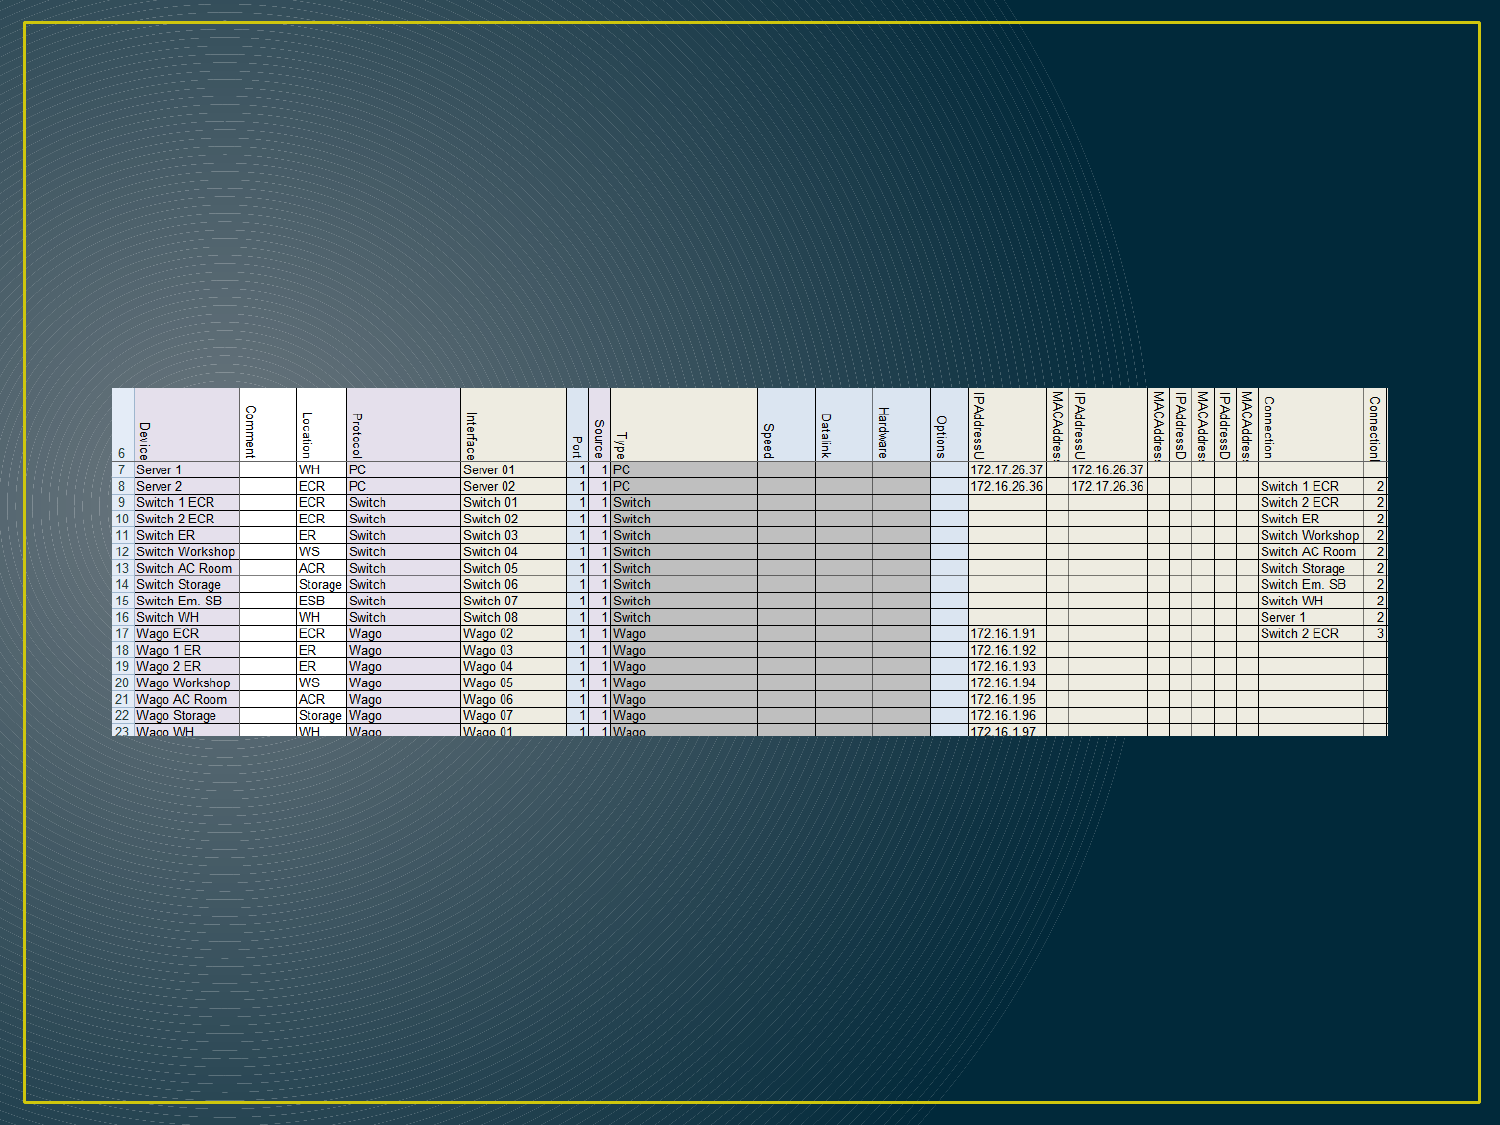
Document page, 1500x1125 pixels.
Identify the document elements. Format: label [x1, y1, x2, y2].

picture [1088, 741, 1097, 749]
picture [112, 383, 1387, 736]
